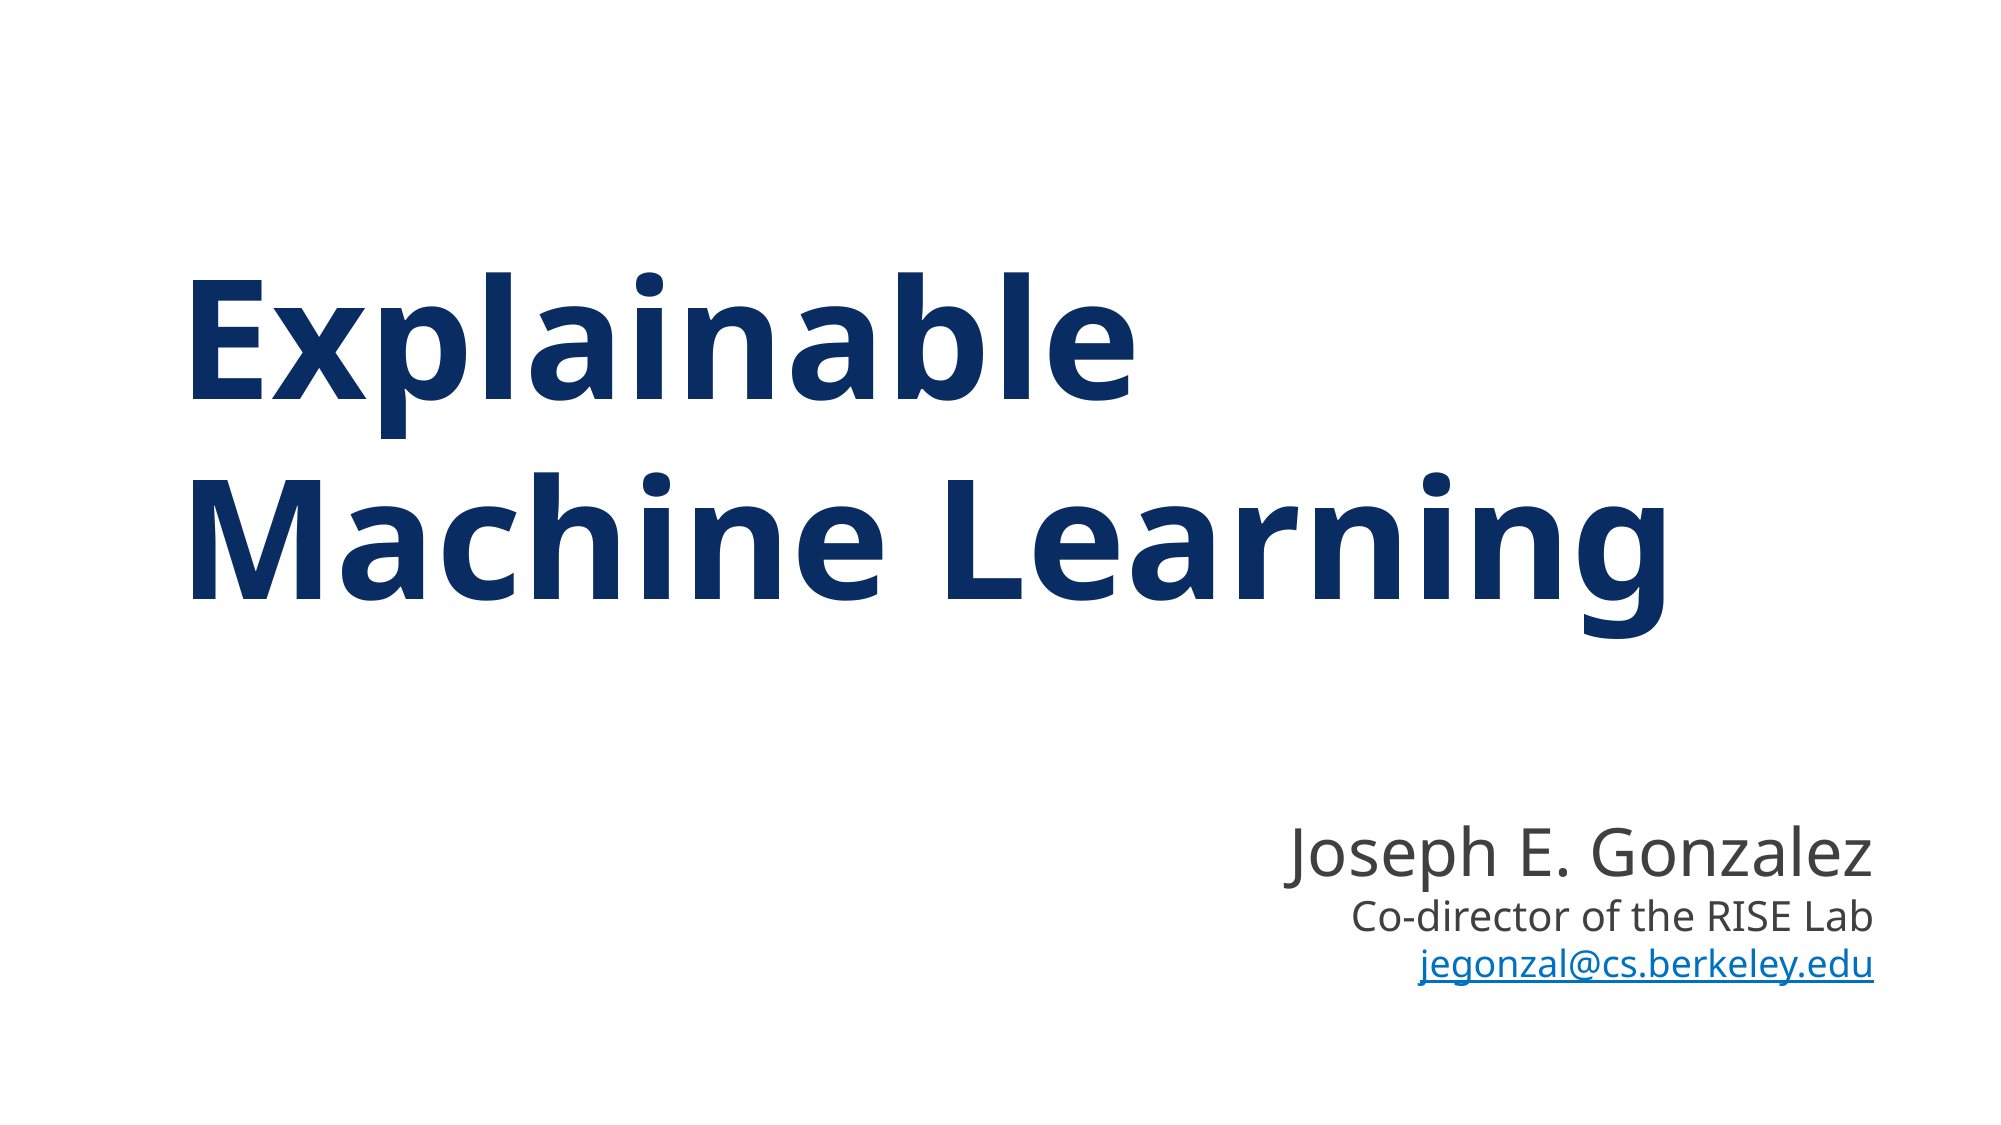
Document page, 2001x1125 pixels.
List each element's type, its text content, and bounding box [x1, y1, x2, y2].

text_box Joseph E. Gonzalez Co-director of the RISE Lab jegonzal@cs.berkeley.edu [741, 794, 1890, 1004]
text_box Explainable Machine Learning [163, 225, 1694, 791]
